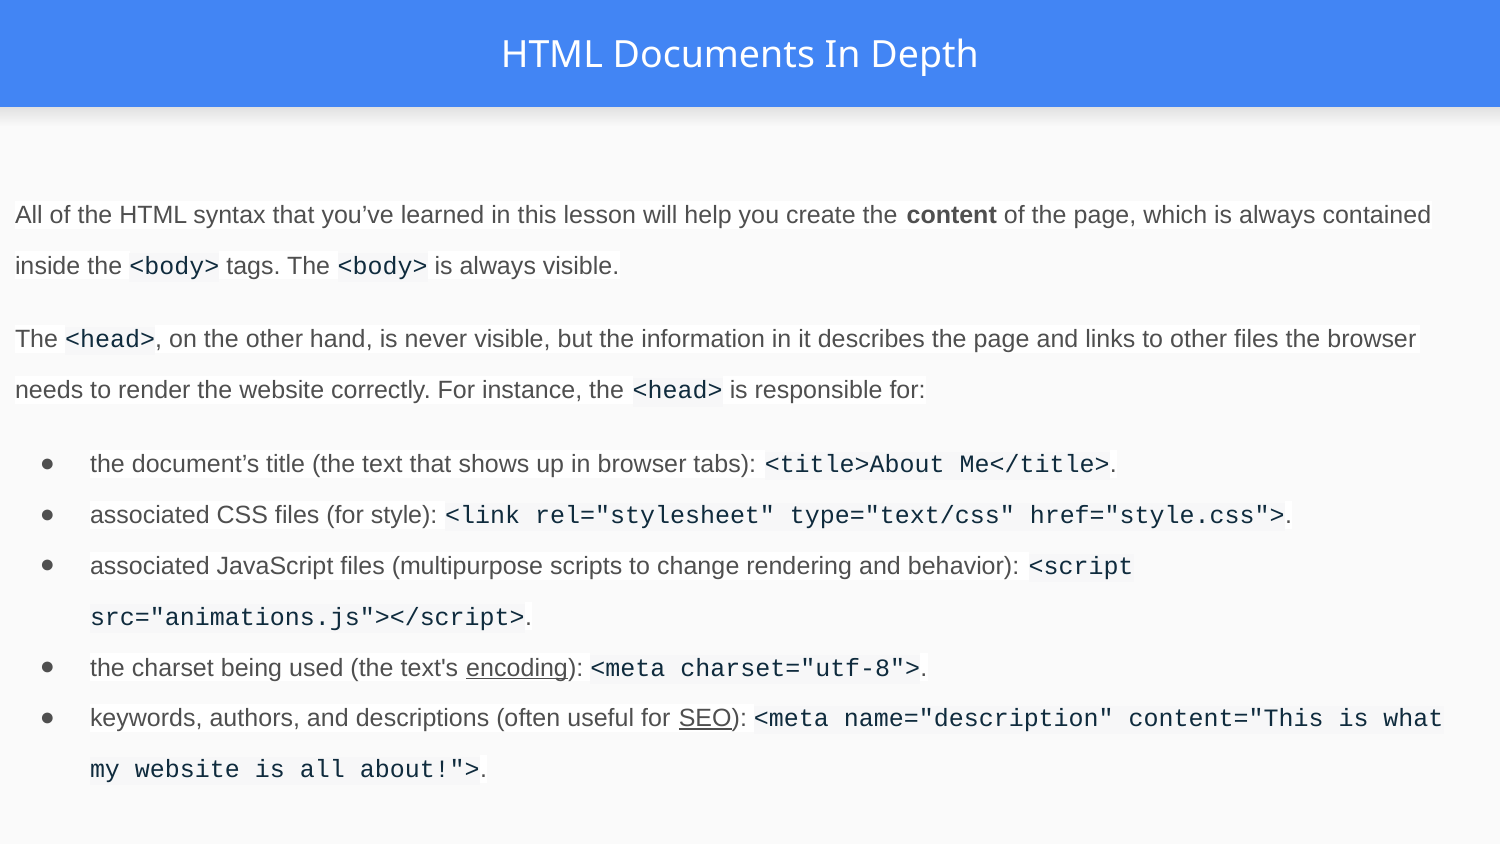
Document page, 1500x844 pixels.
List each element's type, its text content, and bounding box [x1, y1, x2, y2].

title HTML Documents In Depth [16, 2, 1464, 102]
text_box All of the HTML syntax that you’ve learned in this lesson will help you create the content of the page, which is always contained inside the <body> tags. The <body> is always visible. The <head>, on the other hand, is never visible, but the information in it describes the page and links to other files the browser needs to render the website correctly. For instance, the <head> is responsible for: the document’s title (the text that shows up in browser tabs): <title>About Me</title>. associated CSS files (for style): <link rel="stylesheet" type="text/css" href="style.css">. associated JavaScript files (multipurpose scripts to change rendering and behavior): <script src="animations.js"></script>. the charset being used (the text's encoding): <meta charset="utf-8">. keywords, authors, and descriptions (often useful for SEO): <meta name="description" content="This is what my website is all about!">. [0, 162, 1500, 655]
